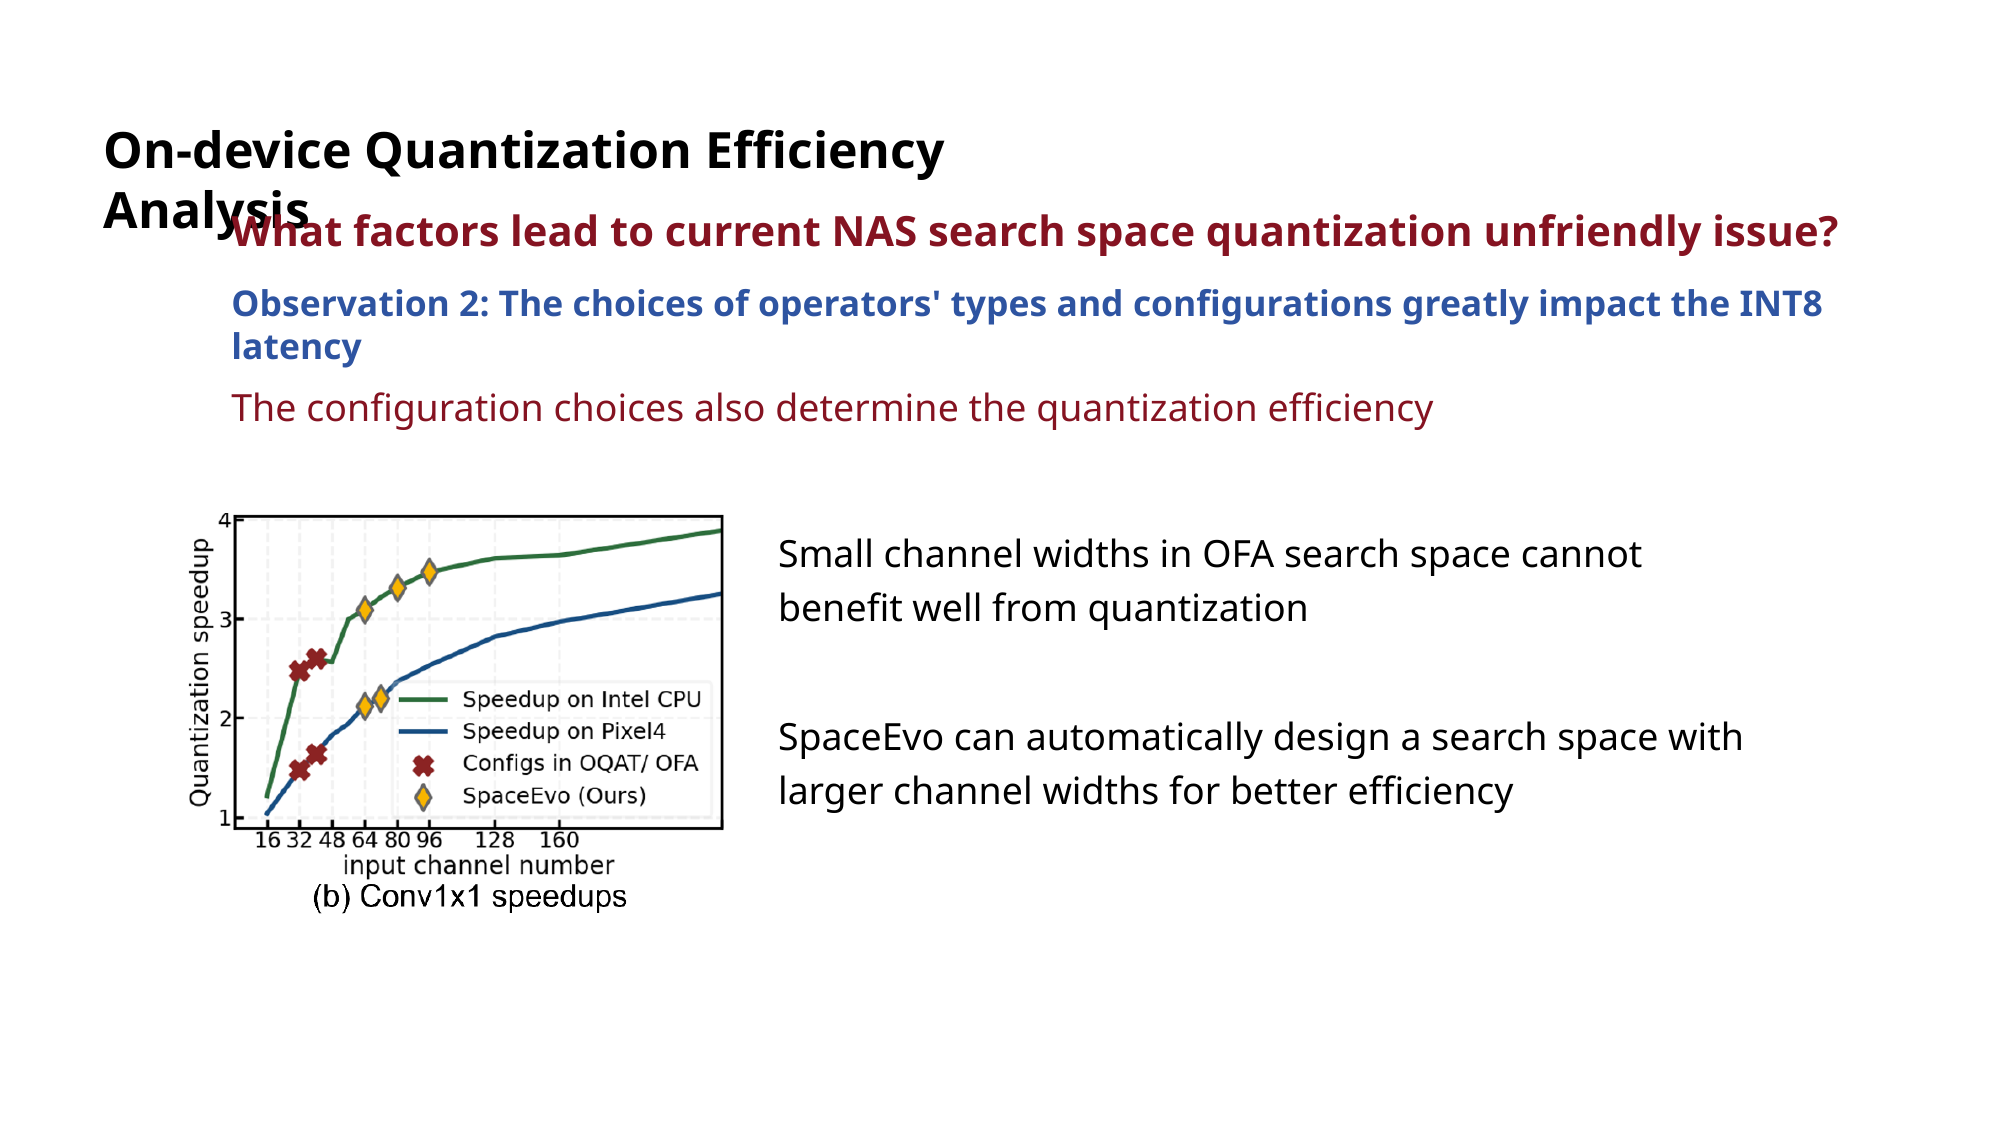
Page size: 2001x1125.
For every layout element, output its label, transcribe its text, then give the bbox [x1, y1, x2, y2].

text_box The configuration choices also determine the quantization efficiency [216, 367, 1956, 437]
text_box Small channel widths in OFA search space cannot benefit well from quantization [763, 513, 1764, 636]
picture [183, 481, 738, 924]
text_box On-device Quantization Efficiency Analysis [89, 110, 1179, 246]
text_box SpaceEvo can automatically design a search space with larger channel widths for better efficiency [763, 696, 1764, 820]
text_box Observation 2: The choices of operators' types and configurations greatly impact the INT8 latency [216, 274, 1935, 367]
text_box What factors lead to current NAS search space quantization unfriendly issue? [216, 197, 1860, 263]
